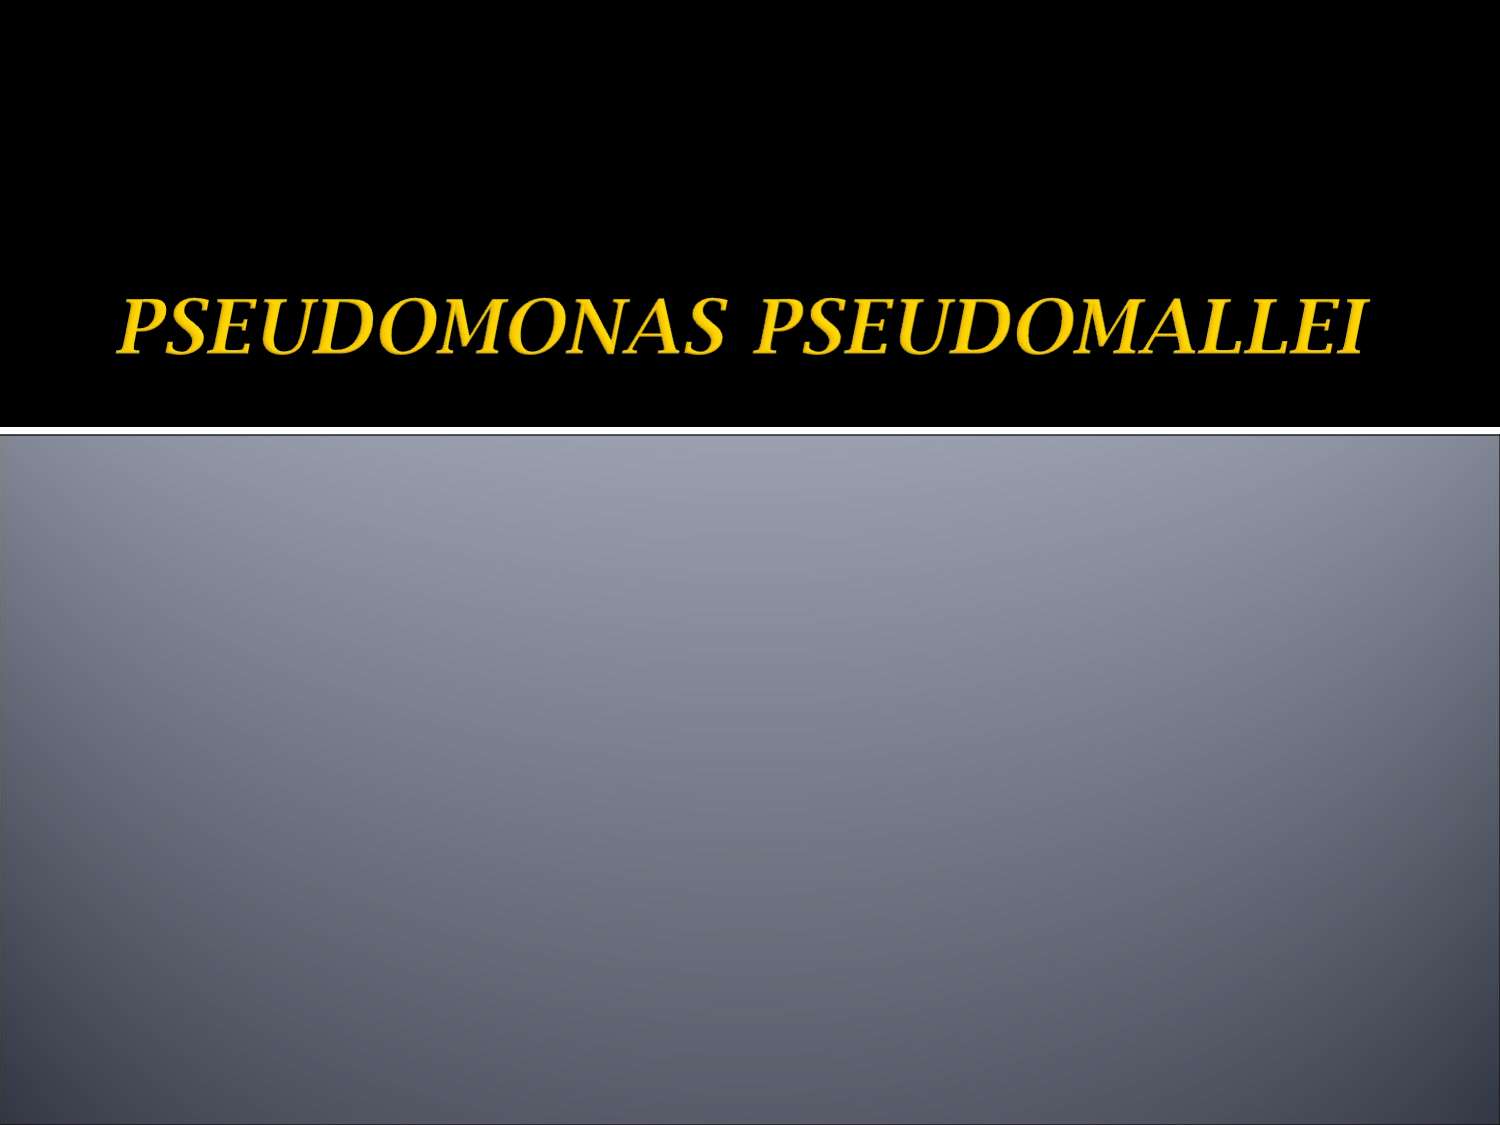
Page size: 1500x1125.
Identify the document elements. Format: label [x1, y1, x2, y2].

text_box [0, 0, 1500, 1125]
